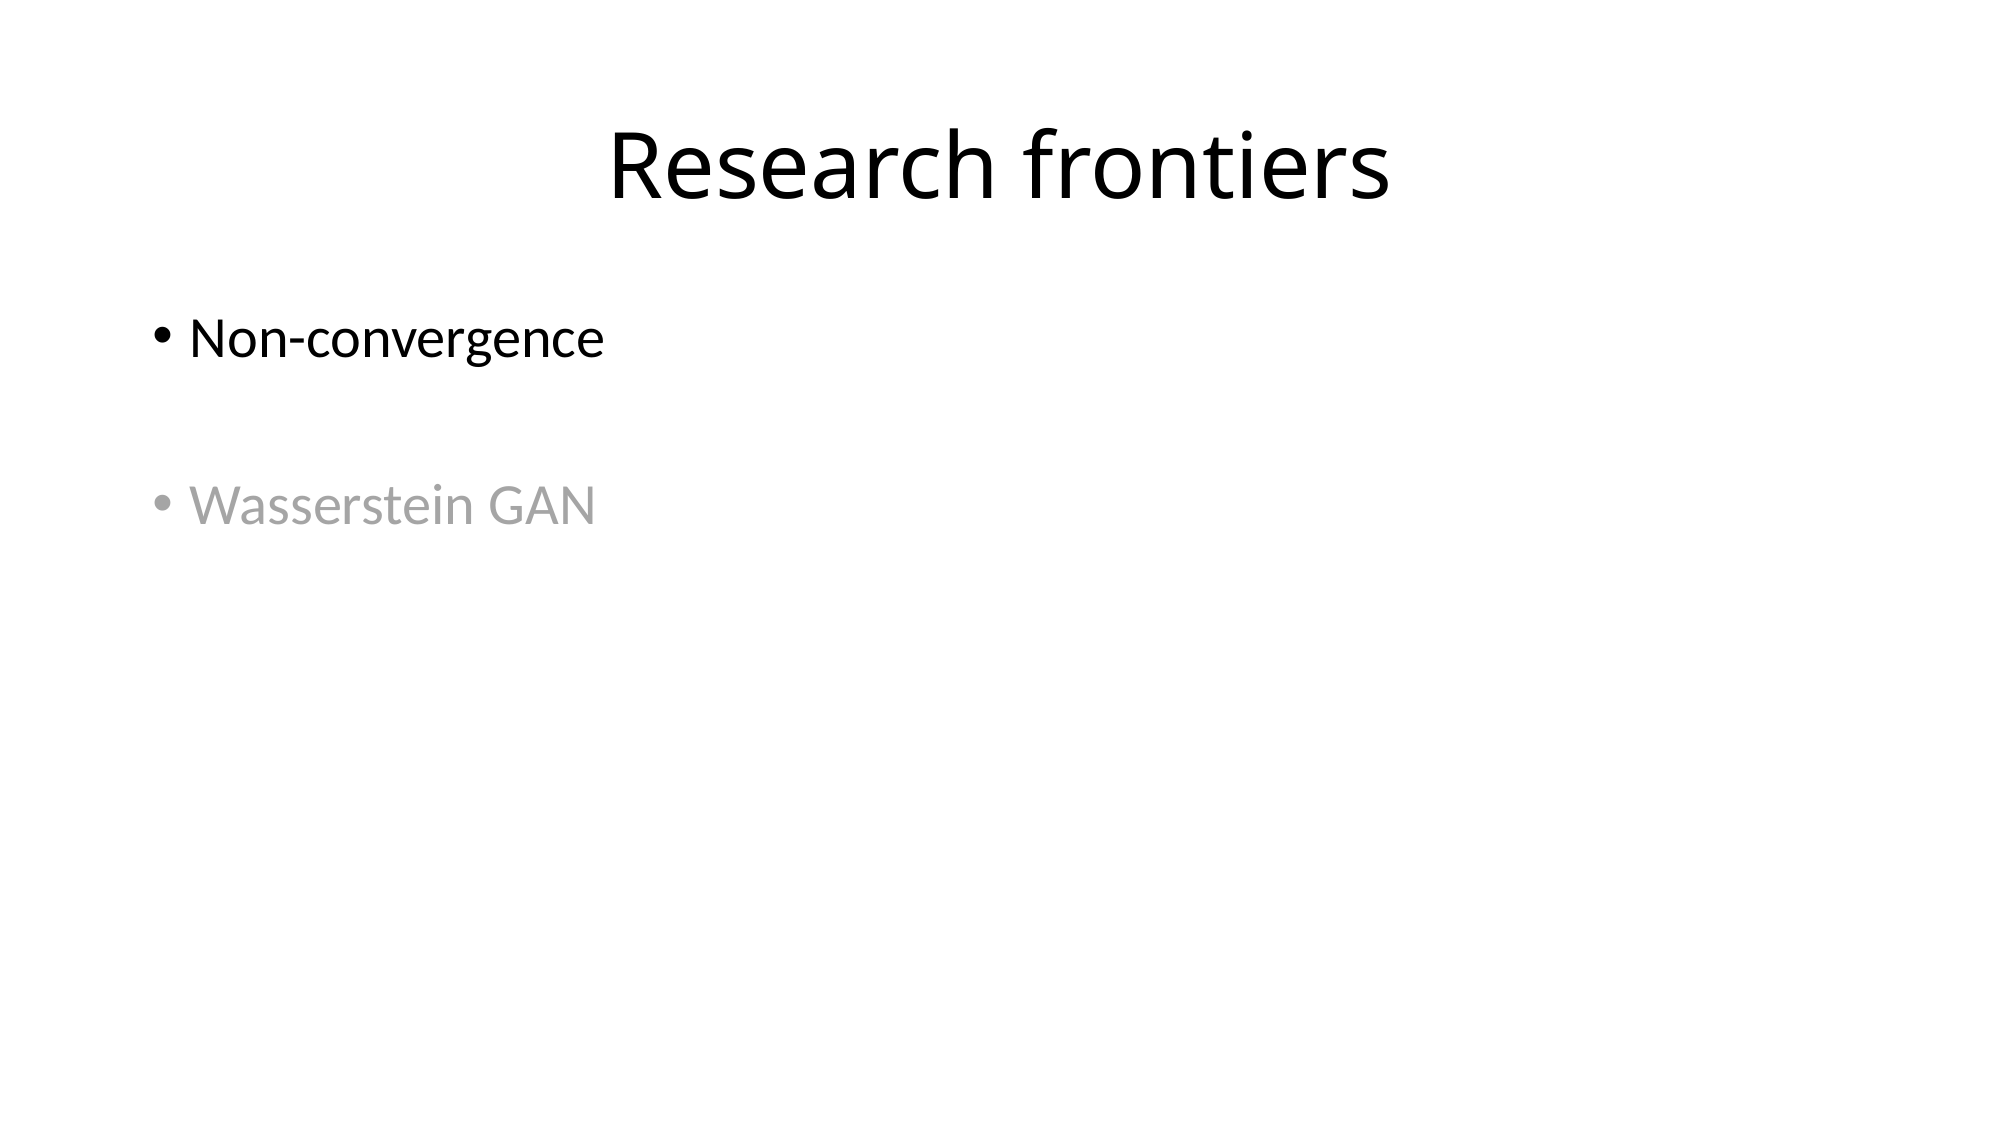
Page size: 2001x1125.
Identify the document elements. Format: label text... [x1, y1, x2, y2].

list Non-convergence Wasserstein GAN [137, 299, 1863, 1014]
title Research frontiers [137, 59, 1863, 278]
